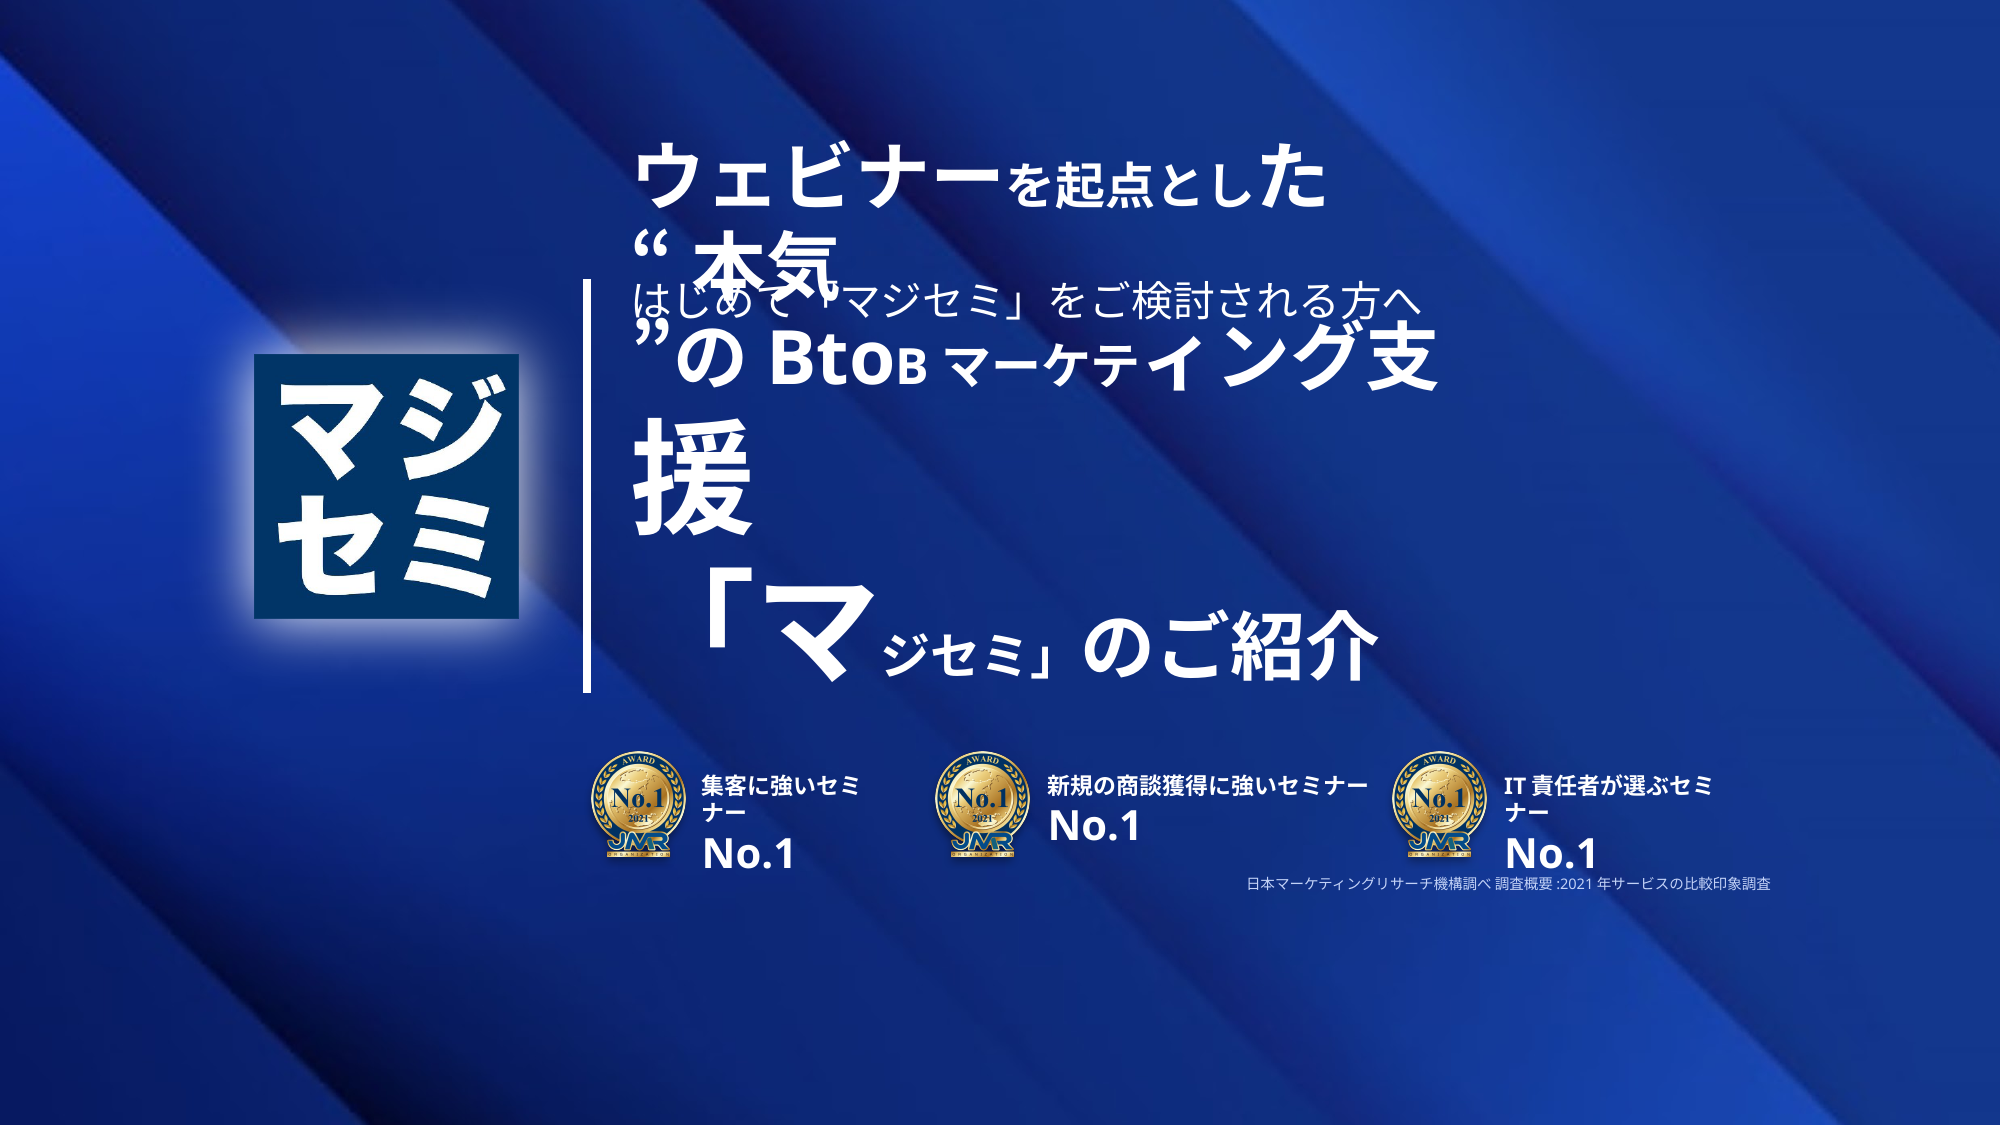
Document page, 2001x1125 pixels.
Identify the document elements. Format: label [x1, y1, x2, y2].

picture [0, 0, 2000, 1125]
text_box [591, 751, 1815, 901]
